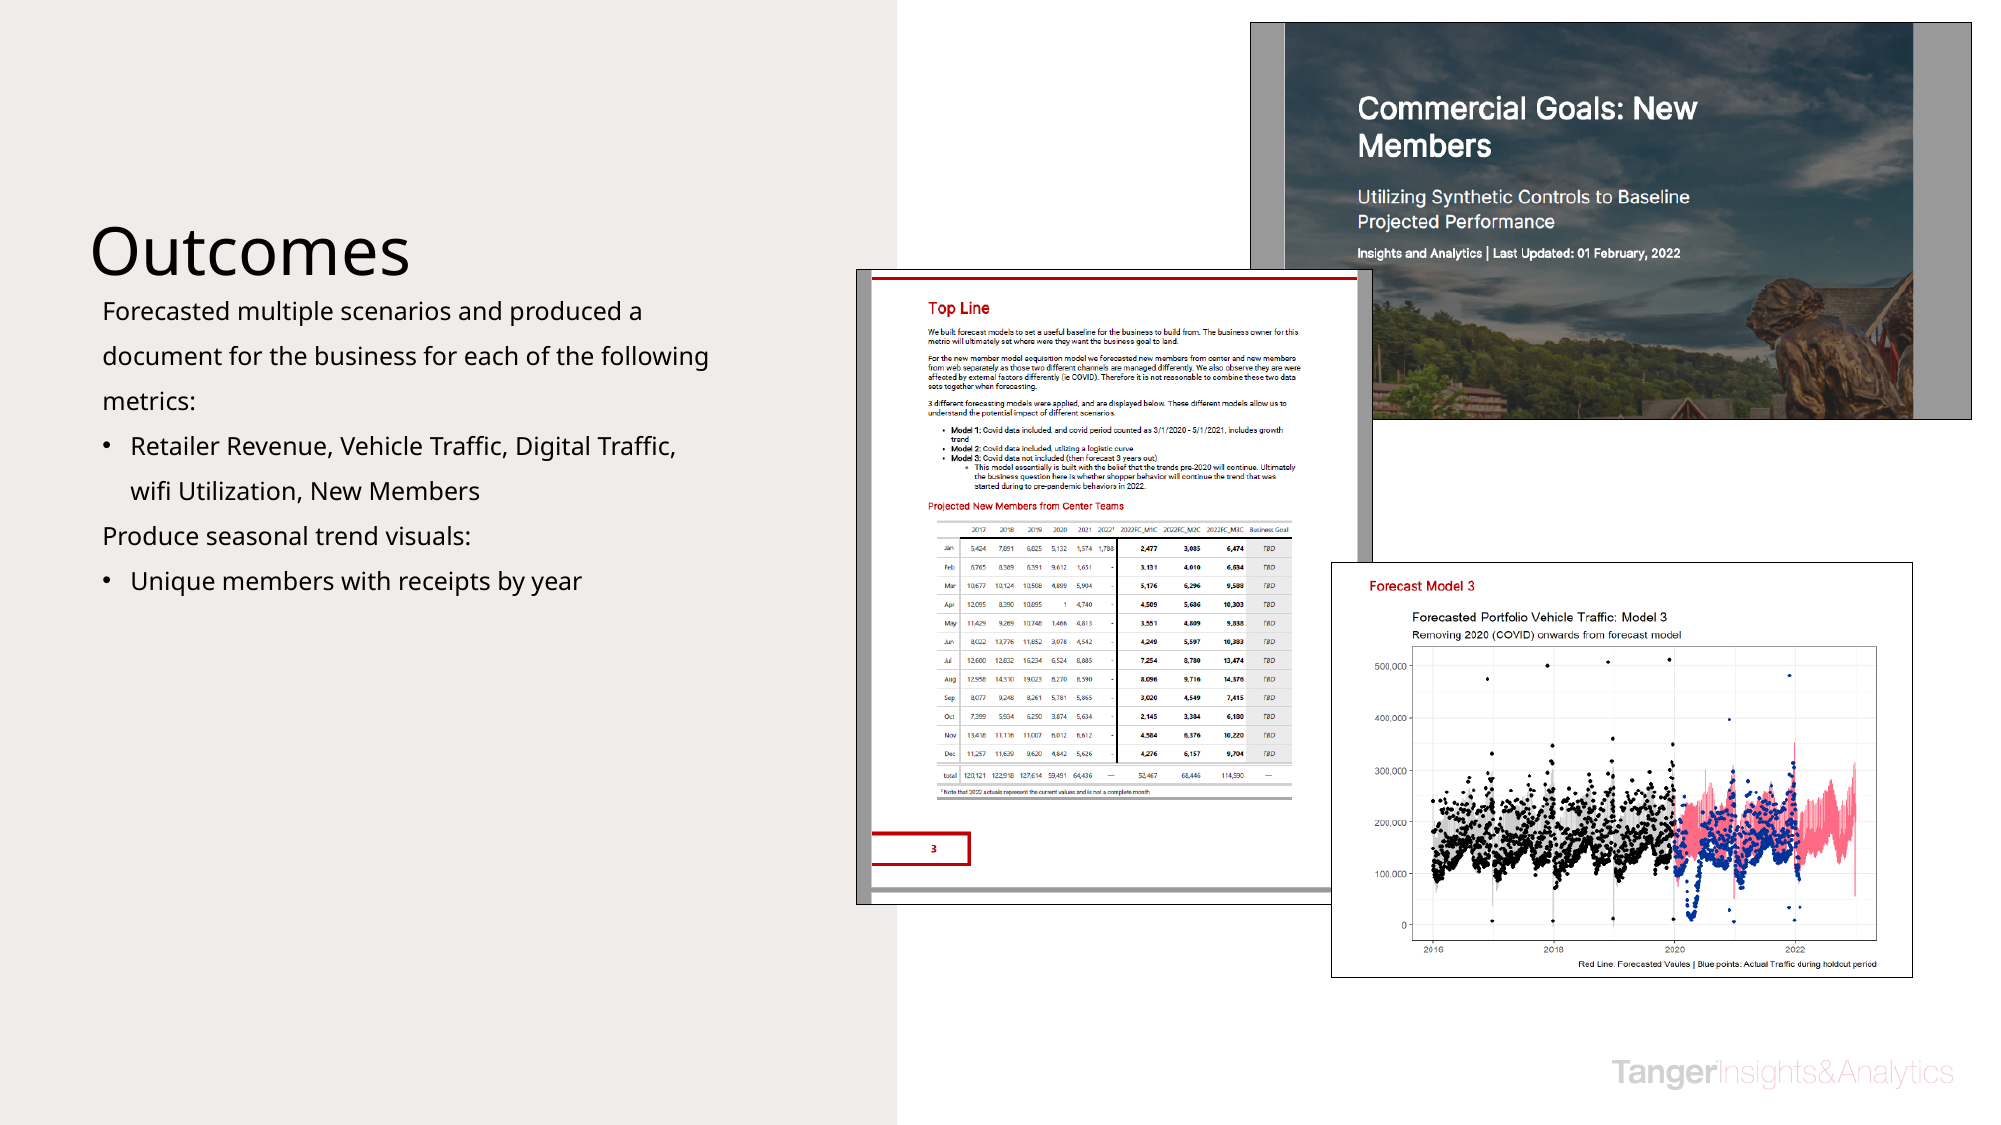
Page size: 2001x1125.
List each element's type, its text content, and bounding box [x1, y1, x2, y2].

text_box Forecasted multiple scenarios and produced a document for the business for each of the following metrics: Retailer Revenue, Vehicle Traffic, Digital Traffic, wifi Utilization, New Members Produce seasonal trend visuals: Unique members with receipts by year [87, 273, 735, 723]
title Outcomes [74, 120, 514, 297]
picture [856, 22, 1972, 978]
